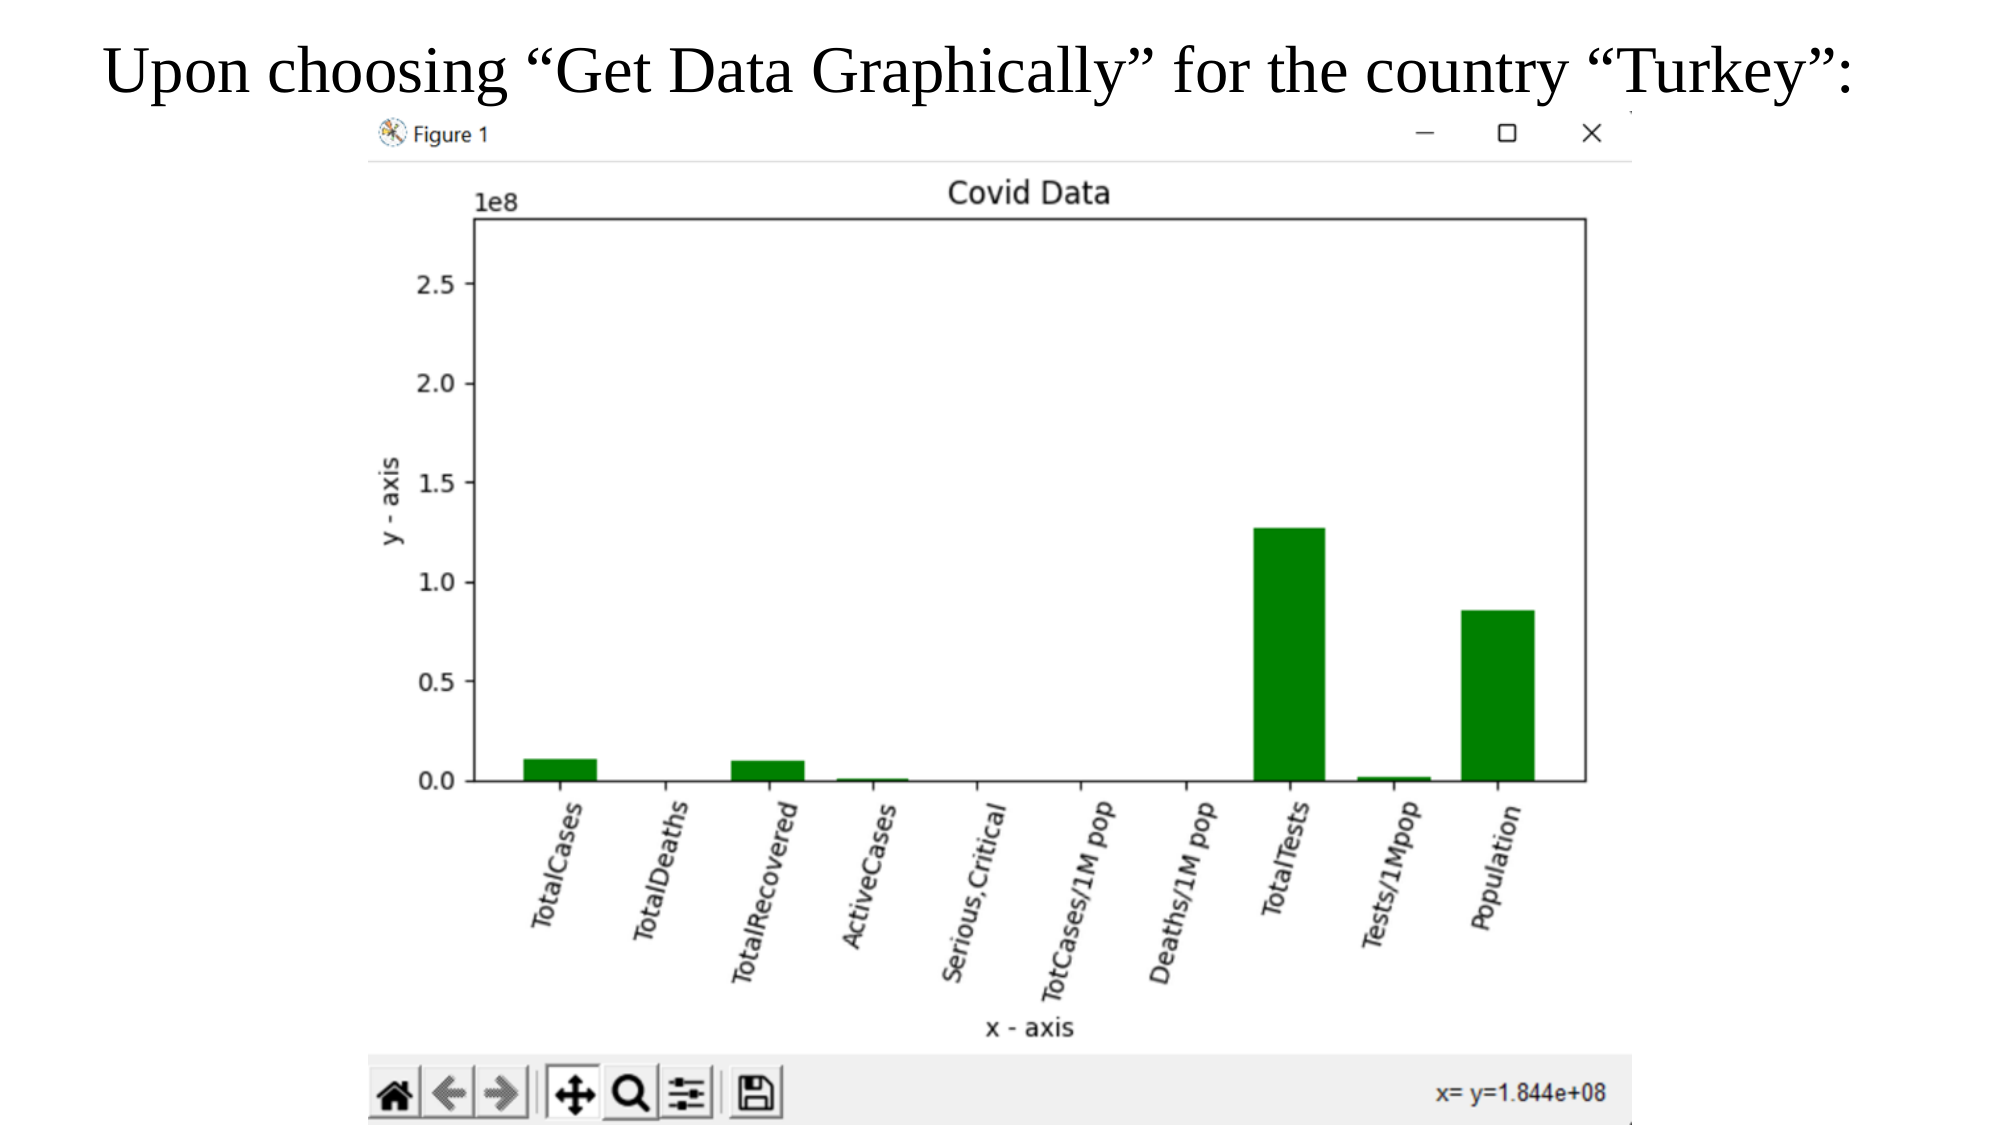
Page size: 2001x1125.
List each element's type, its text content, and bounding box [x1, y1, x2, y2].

title Upon choosing “Get Data Graphically” for the country “Turkey”: [87, 0, 1913, 182]
picture [368, 111, 1632, 1125]
